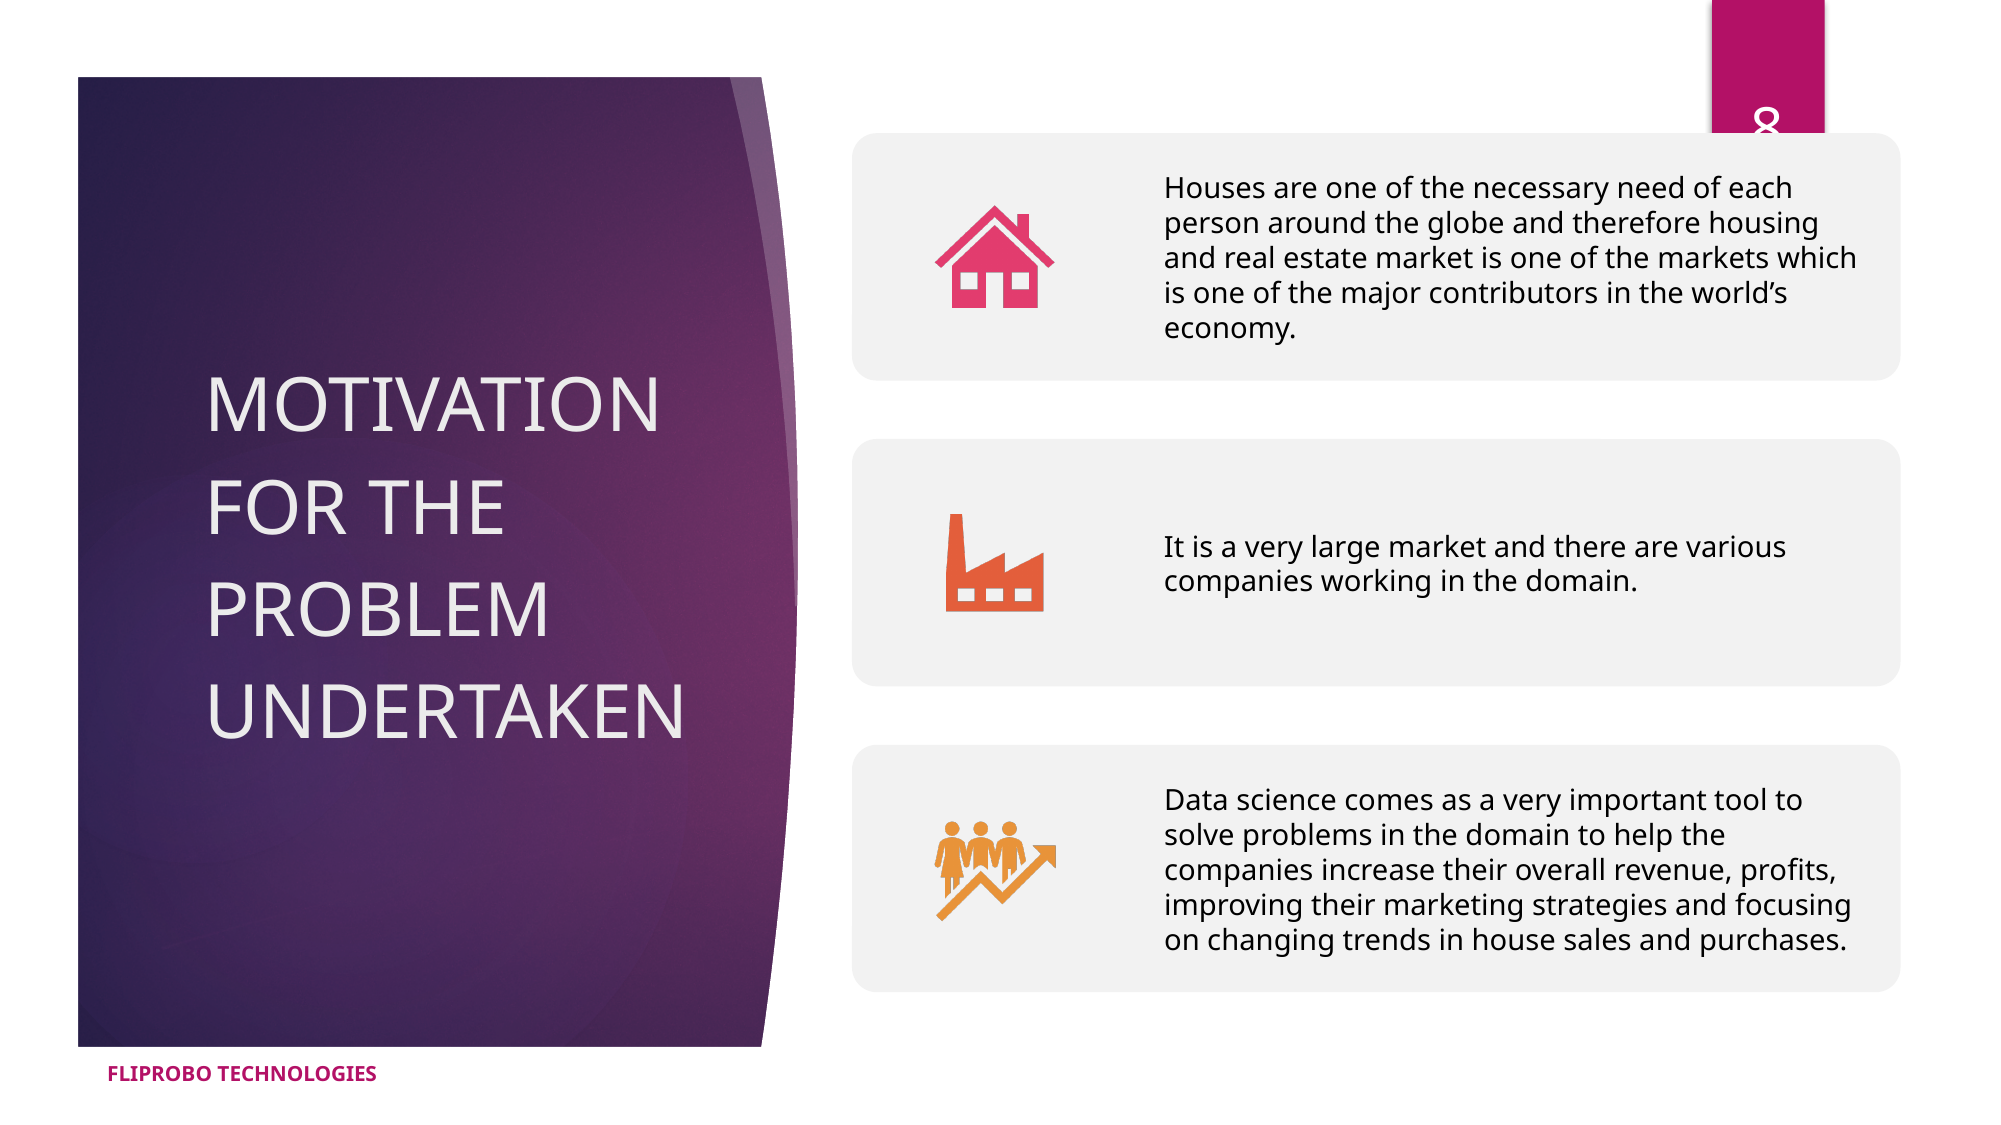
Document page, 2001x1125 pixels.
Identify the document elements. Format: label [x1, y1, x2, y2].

text_box [0, 0, 2000, 1125]
text_box [851, 132, 1901, 994]
